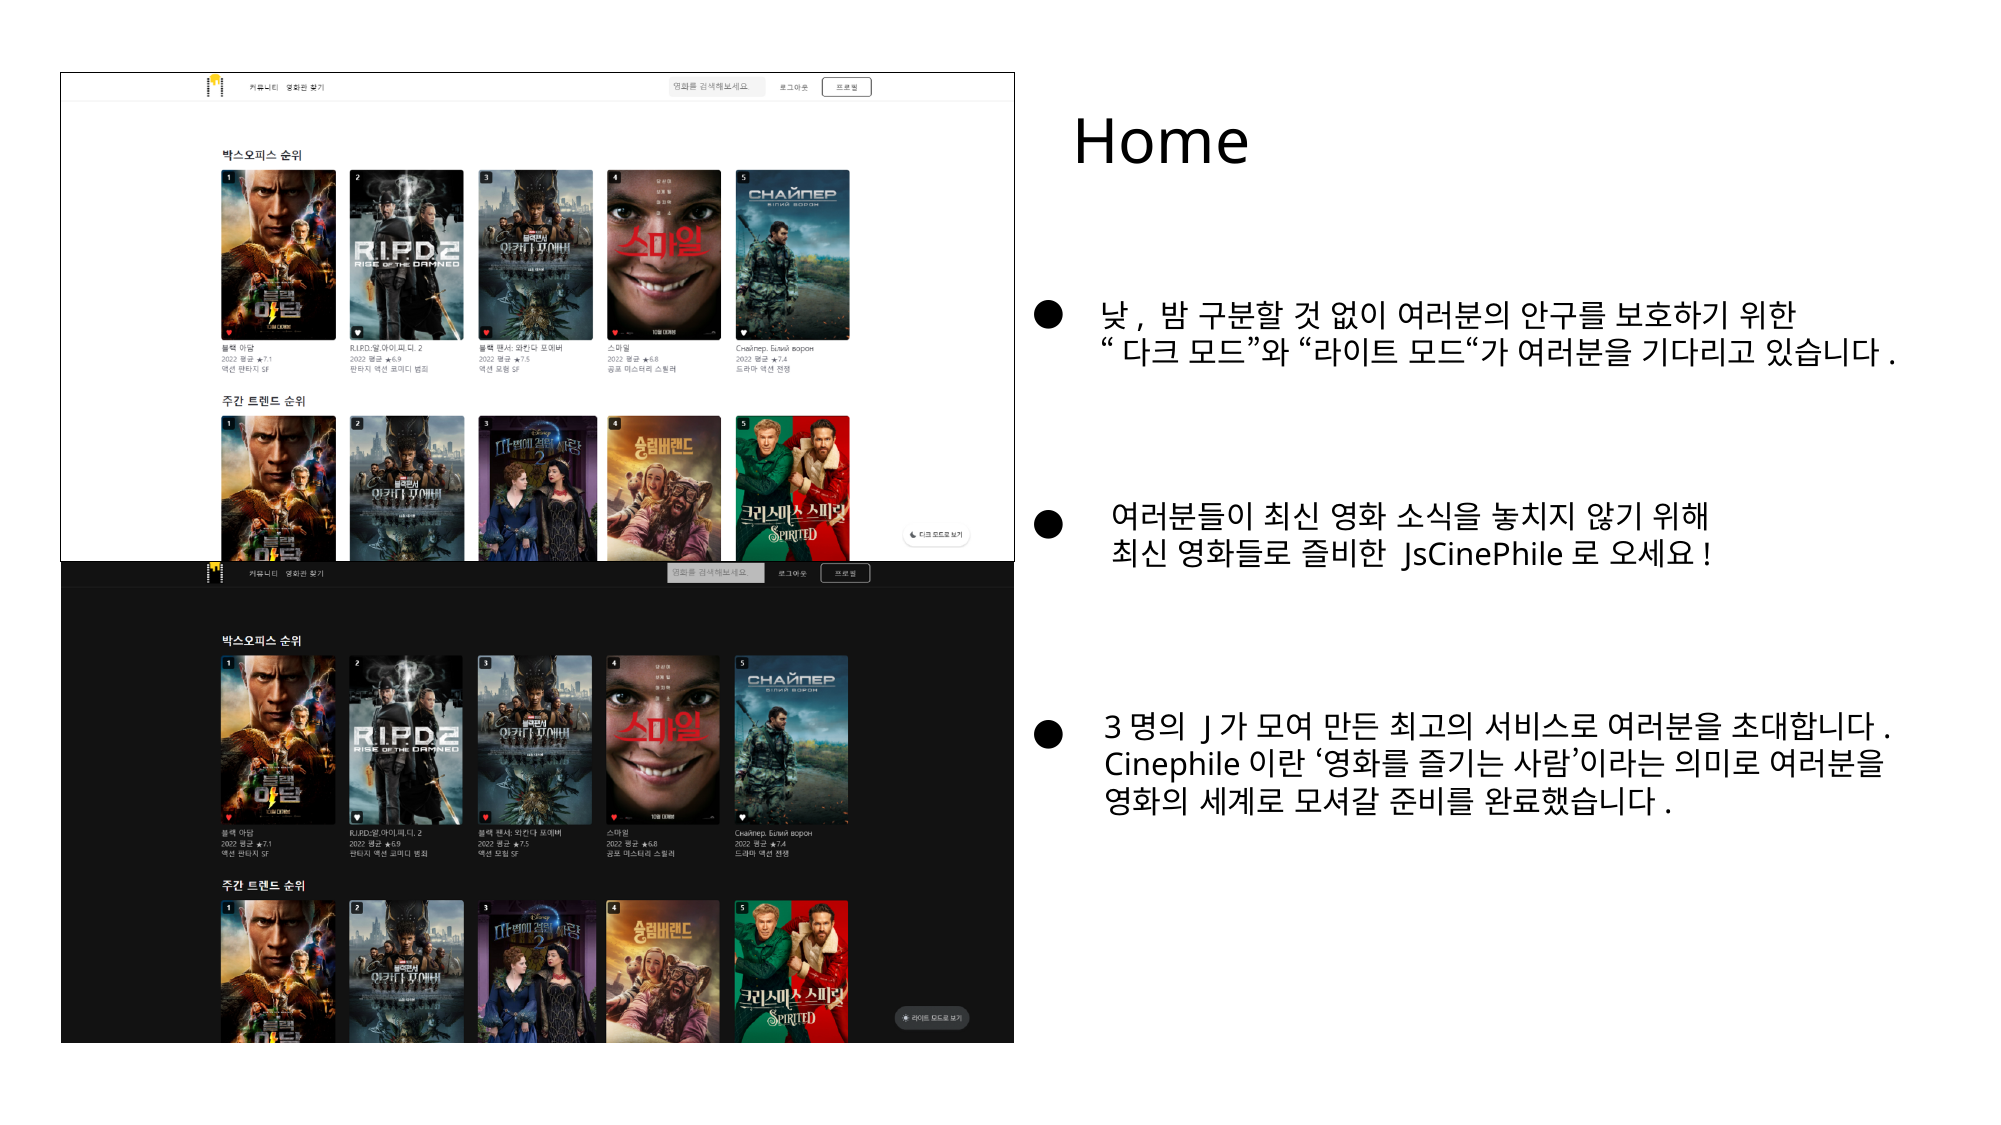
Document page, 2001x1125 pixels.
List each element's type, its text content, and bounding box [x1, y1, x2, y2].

text_box Home [1058, 93, 1266, 184]
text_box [1014, 489, 1760, 581]
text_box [1014, 699, 1933, 829]
picture [60, 72, 1015, 1044]
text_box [1014, 279, 1937, 380]
